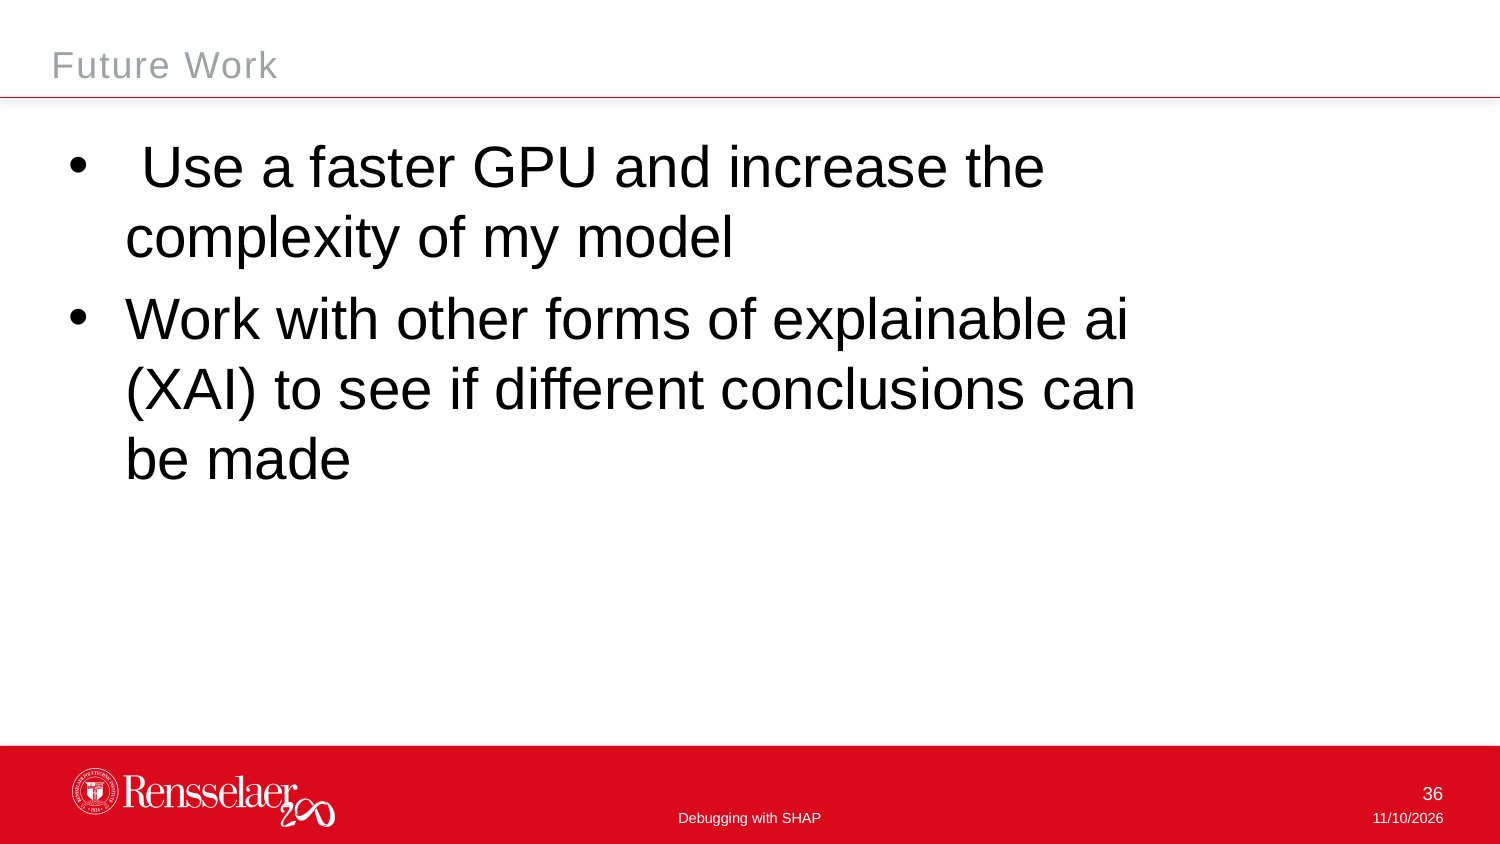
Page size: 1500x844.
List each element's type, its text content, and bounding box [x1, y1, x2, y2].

picture [72, 768, 335, 827]
list Future Work [36, 33, 1403, 98]
list Use a faster GPU and increase the complexity of my model Work with other forms of explainable ai (XAI) to see if different conclusions can be made [54, 121, 1175, 422]
